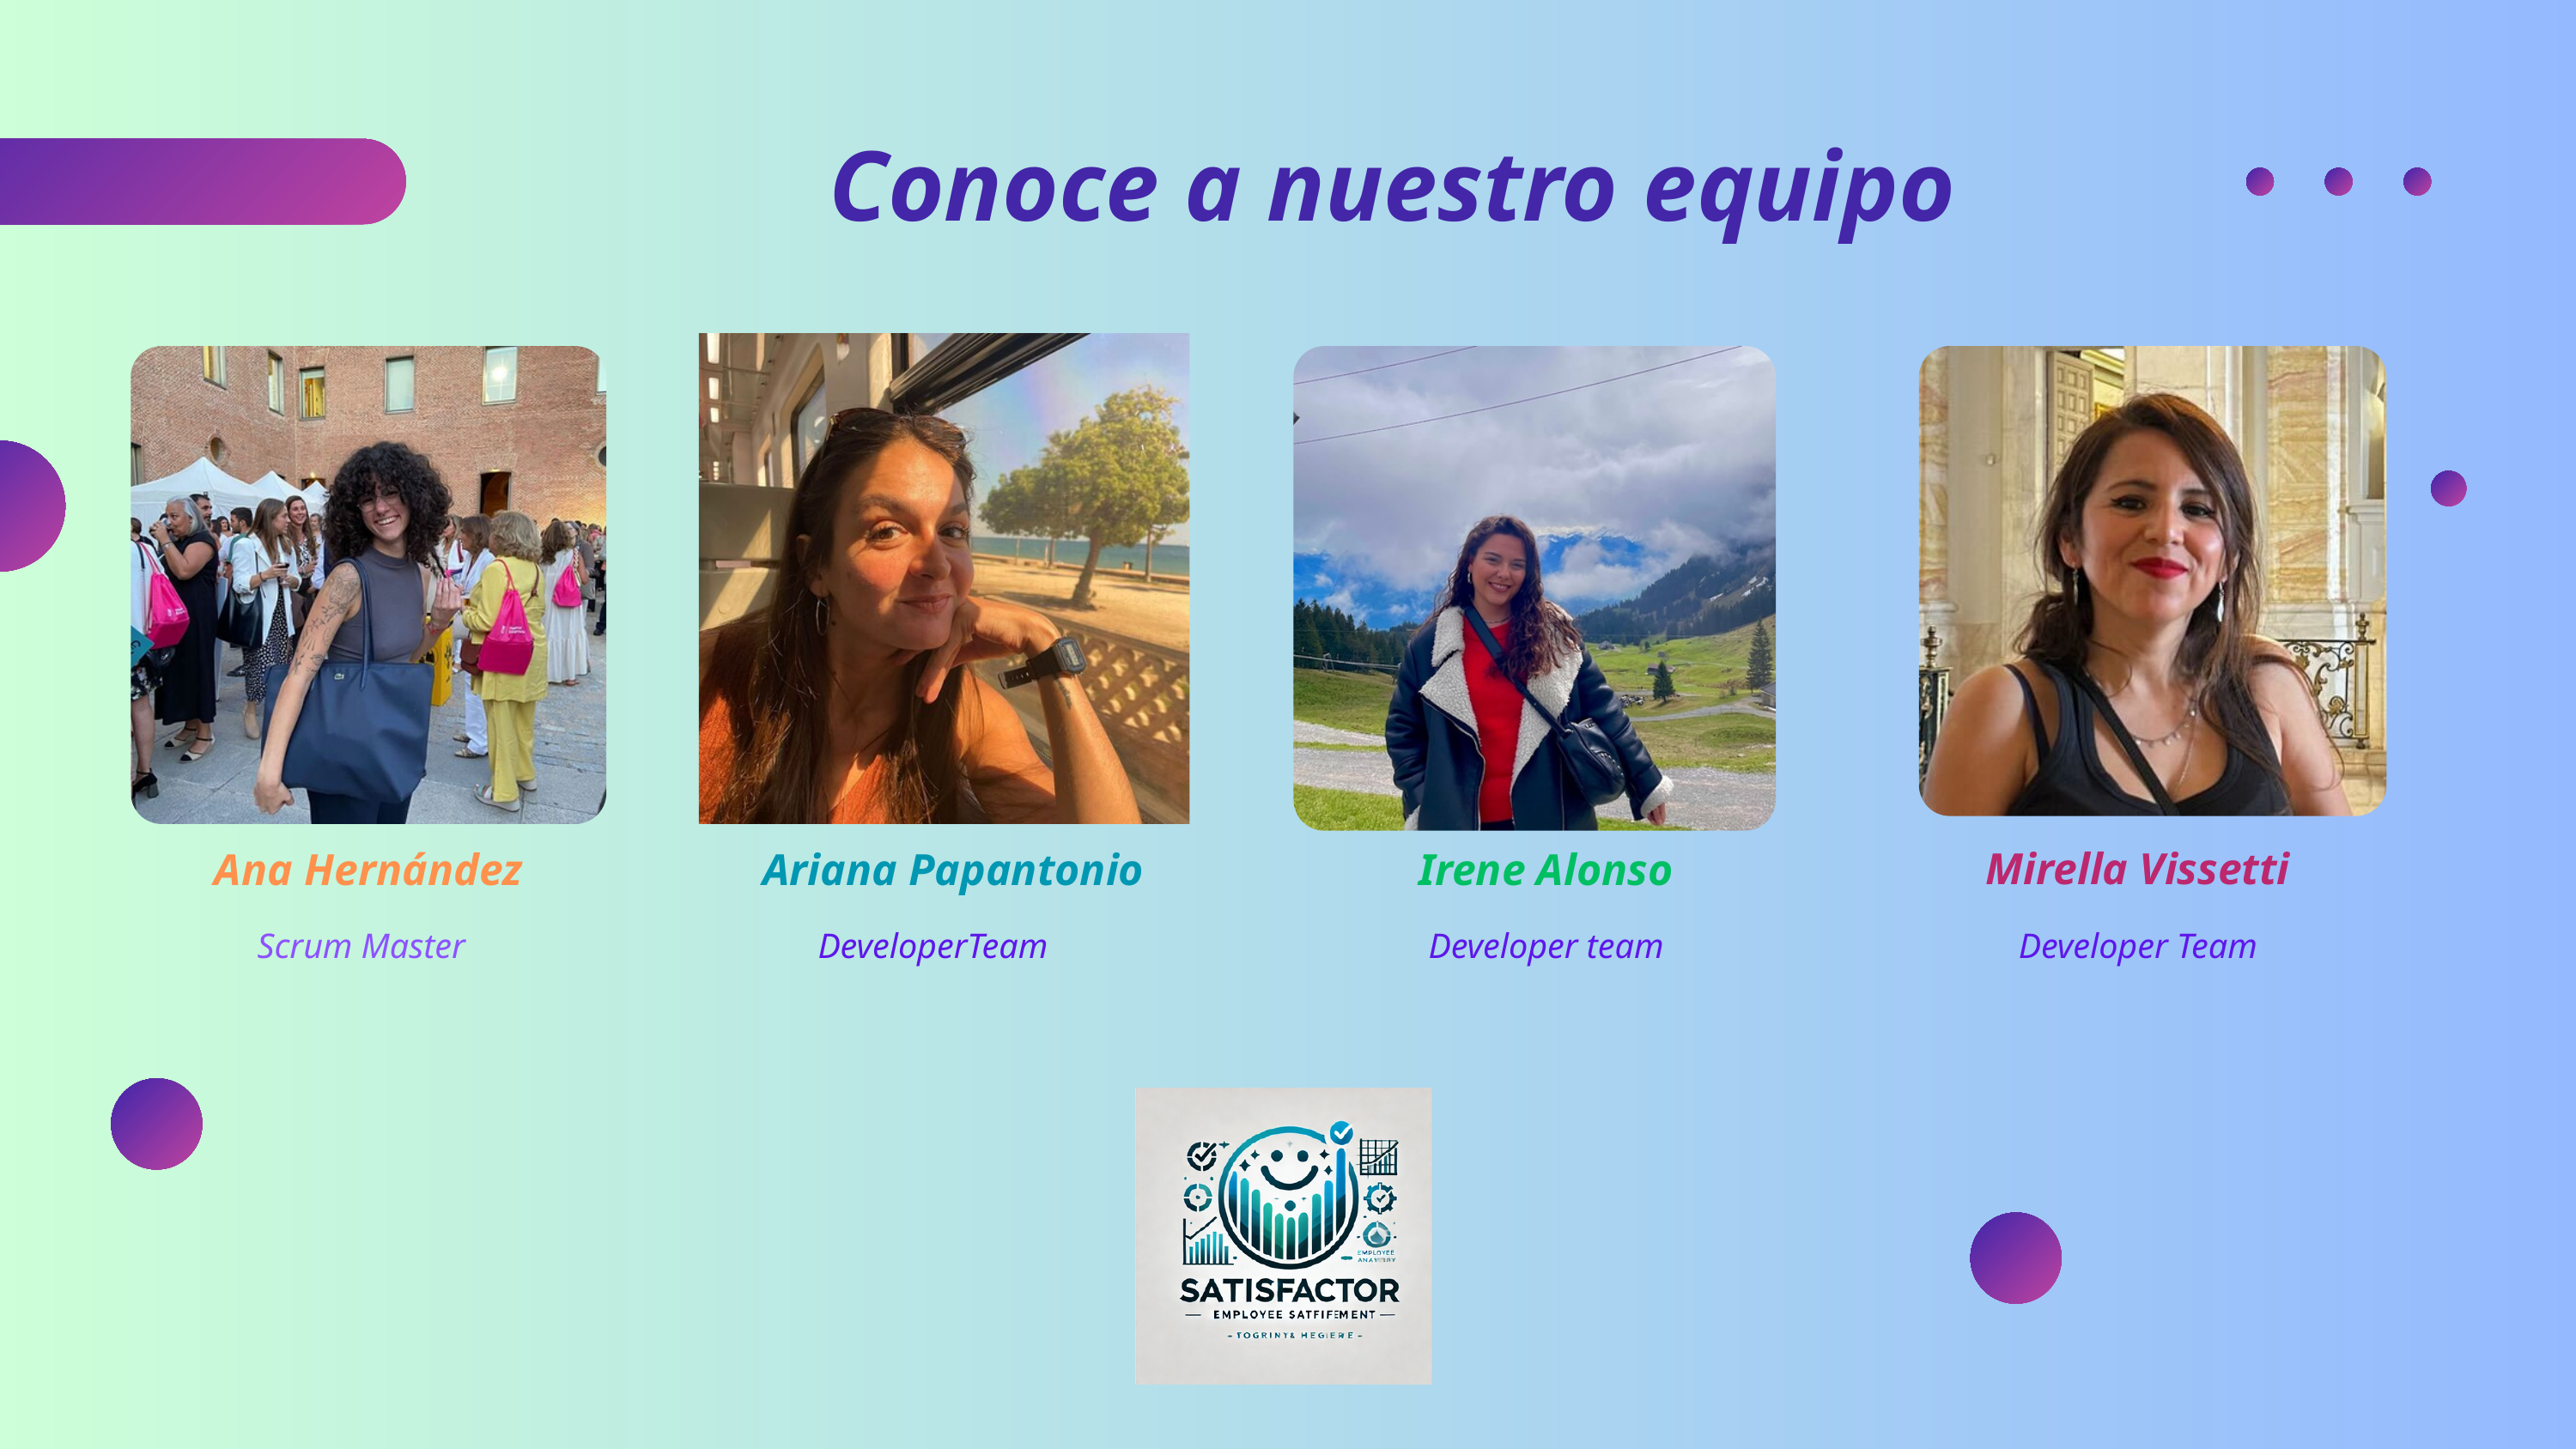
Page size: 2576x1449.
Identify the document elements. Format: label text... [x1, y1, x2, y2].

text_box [2431, 470, 2467, 506]
text_box DeveloperTeam [728, 917, 1138, 966]
text_box Ariana Papantonio [704, 834, 1202, 894]
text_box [2403, 167, 2432, 196]
text_box Mirella Vissetti [1889, 833, 2387, 894]
text_box [1135, 1088, 1432, 1385]
text_box Developer Team [1933, 917, 2343, 966]
text_box Ana Hernández [156, 834, 580, 894]
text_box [131, 345, 607, 825]
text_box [1970, 1212, 2063, 1304]
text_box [1293, 345, 1777, 831]
text_box Conoce a nuestro equipo [620, 105, 1956, 240]
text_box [2245, 167, 2275, 196]
text_box Scrum Master [156, 917, 567, 966]
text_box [2324, 167, 2353, 196]
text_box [0, 138, 407, 225]
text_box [1918, 345, 2387, 816]
text_box Irene Alonso [1297, 834, 1795, 894]
text_box Developer team [1341, 917, 1751, 966]
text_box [0, 440, 66, 572]
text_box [111, 1077, 203, 1170]
text_box [698, 333, 1190, 824]
